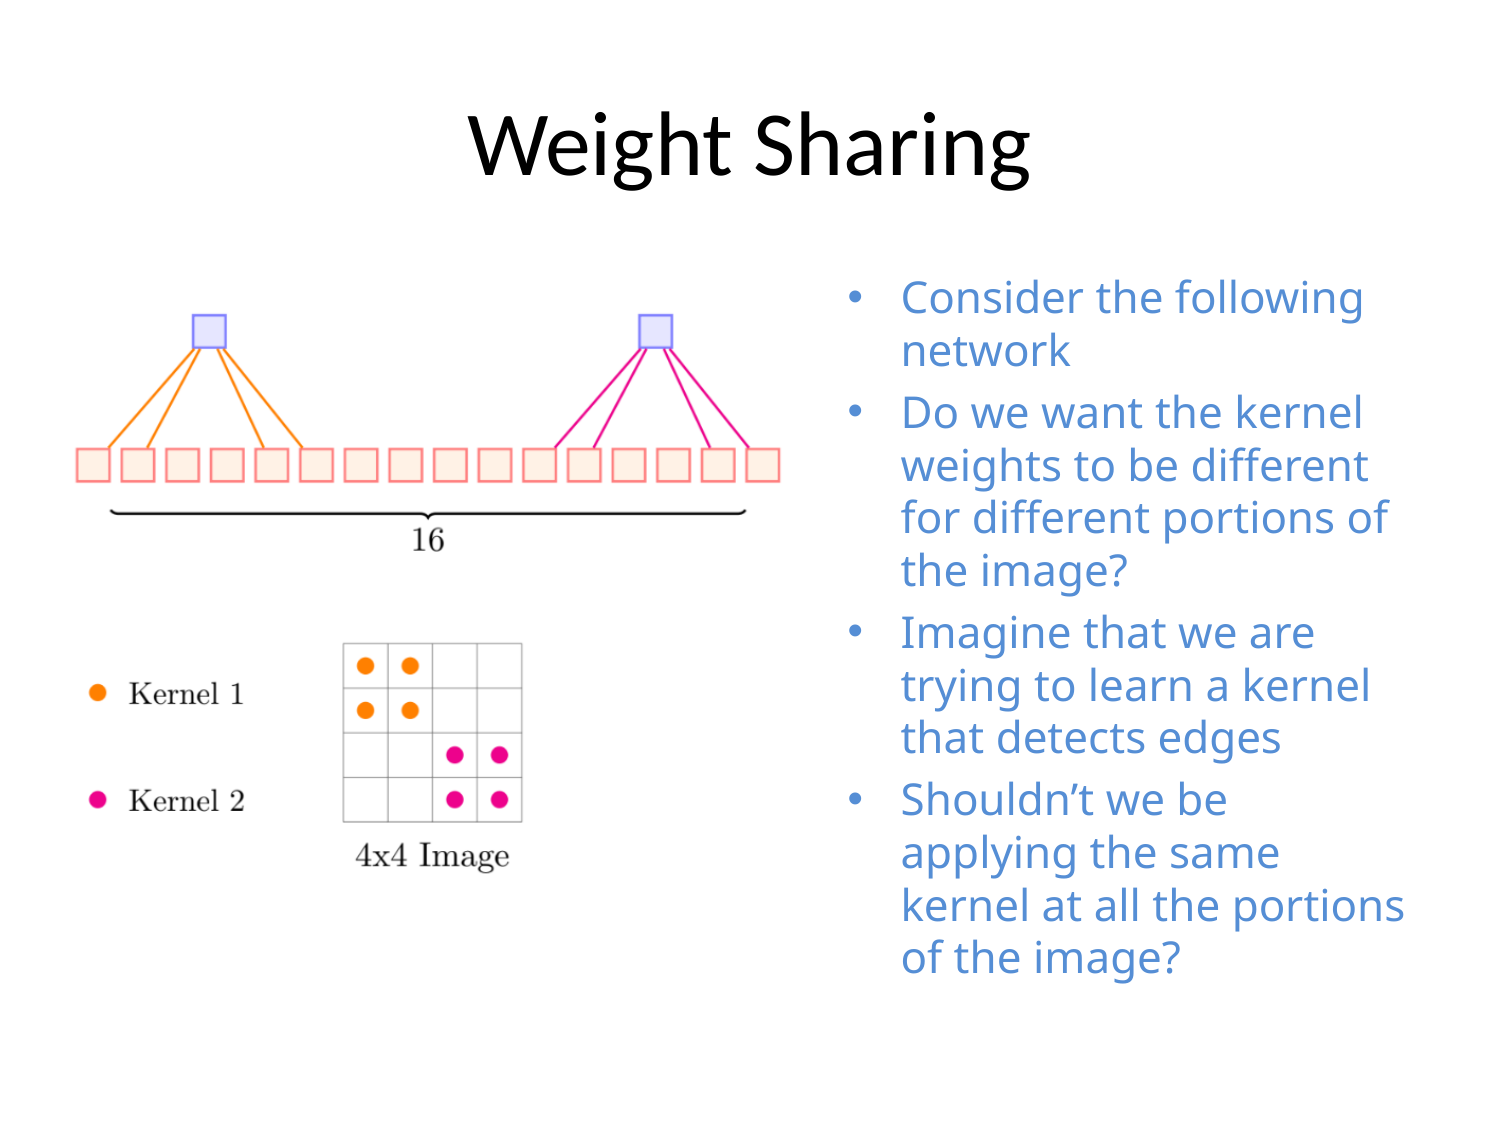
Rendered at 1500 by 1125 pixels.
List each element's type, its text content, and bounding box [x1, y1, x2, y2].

list Consider the following network Do we want the kernel weights to be different for different portions of the image? Imagine that we are trying to learn a kernel that detects edges Shouldn’t we be applying the same kernel at all the portions of the image? [832, 262, 1425, 1005]
title Weight Sharing [75, 45, 1425, 233]
picture [64, 278, 794, 886]
